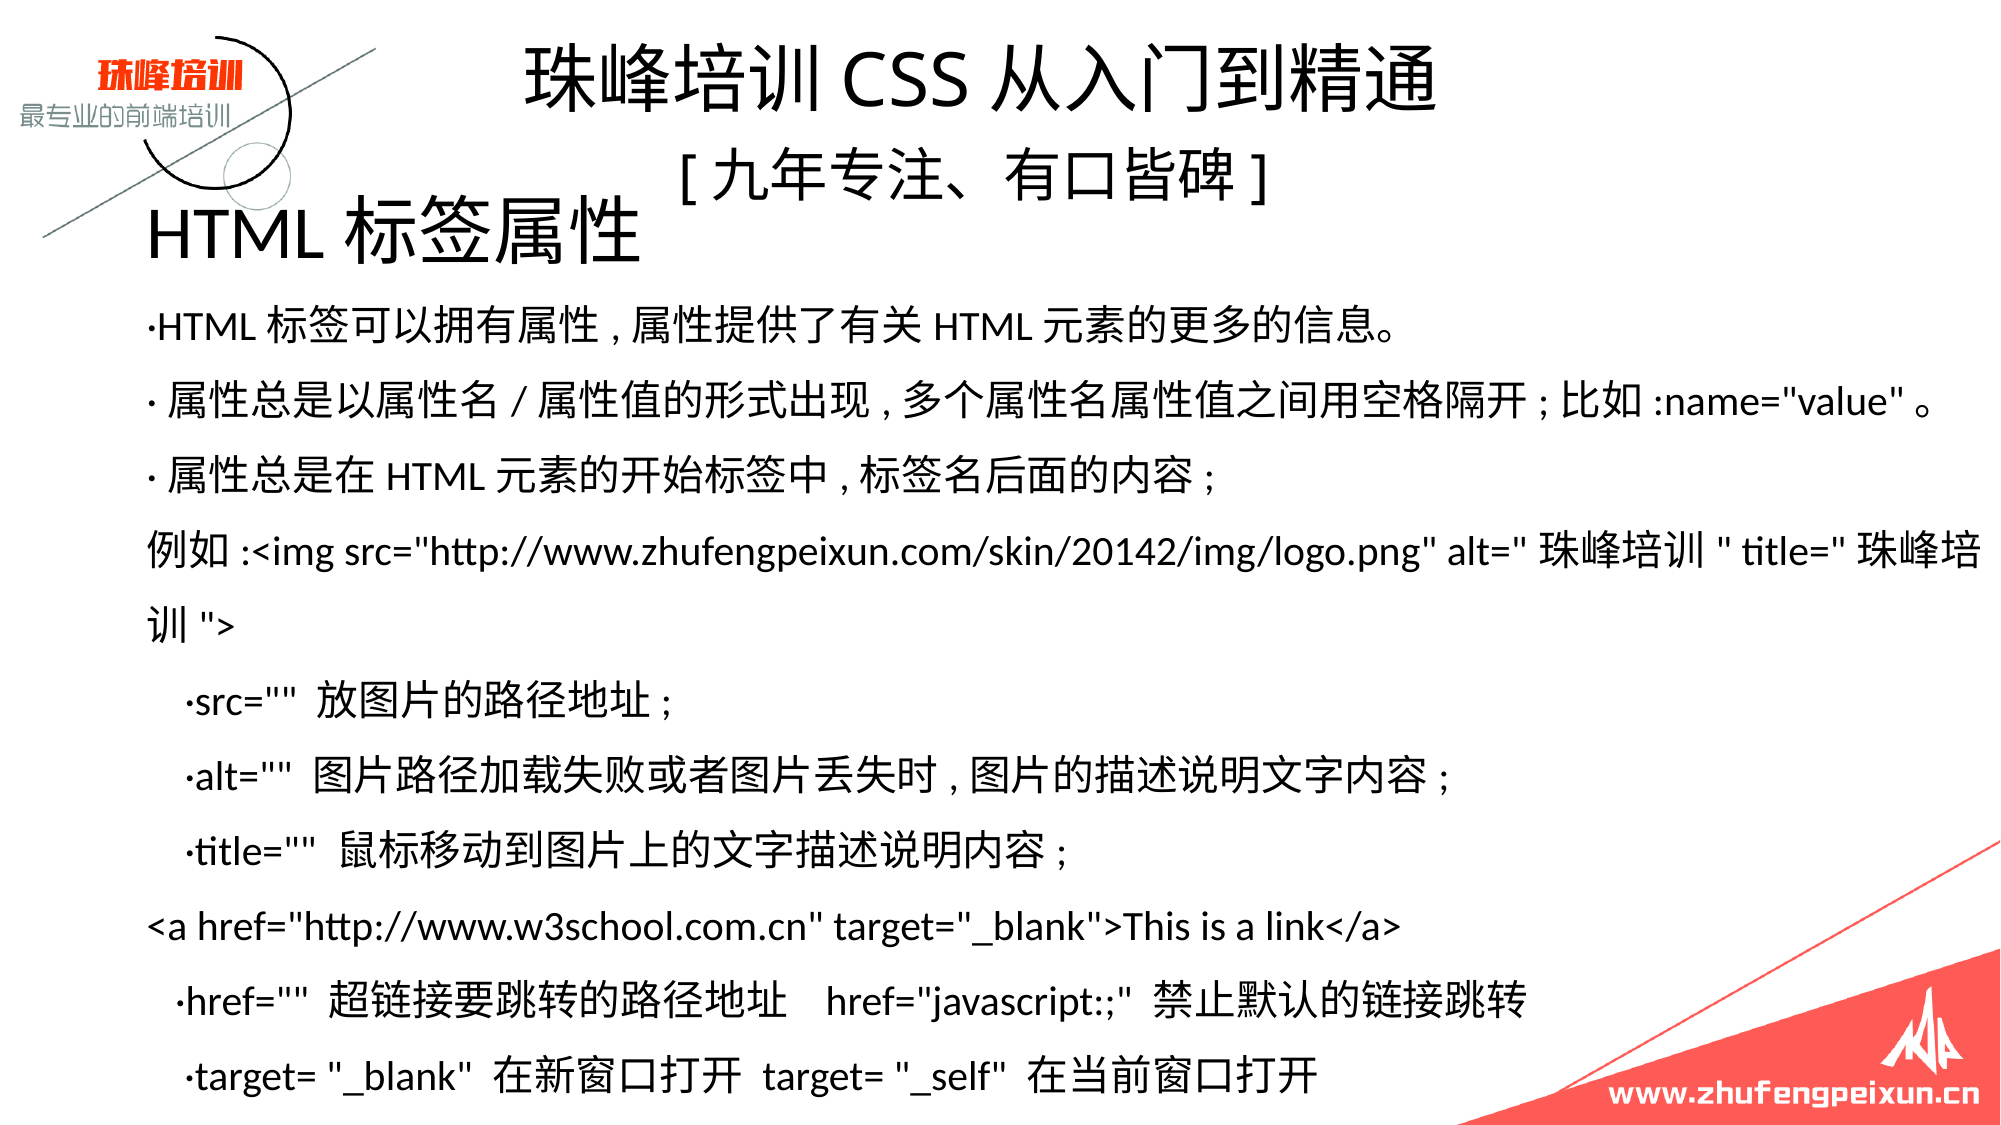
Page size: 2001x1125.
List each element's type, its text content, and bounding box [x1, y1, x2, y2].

picture [1437, 796, 2001, 1125]
text_box 珠峰培训CSS从入门到精通 [九年专注、有口皆碑] [507, 23, 1737, 264]
picture [18, 36, 376, 238]
title HTML标签属性 ·HTML标签可以拥有属性,属性提供了有关HTML元素的更多的信息。 ·属性总是以属性名/属性值的形式出现,多个属性名属性值之间用空格隔开;比如:name="value"。 ·属性总是在HTML元素的开始标签中,标签名后面的内容; 例如:<img src="http://www.zhufengpeixun.com/skin/20142/img/logo.png" alt="珠峰培训" title="珠峰培训"> ·src="" 放图片的路径地址; ·alt="" 图片路径加载失败或者图片丢失时,图片的描述说明文字内容; ·title="" 鼠标移动到图片上的文字描述说明内容; <a href="http://www.w3school.com.cn" target="_blank">This is a link</a> ·href="" 超链接要跳转的路径地址 href="javascript:;" 禁止默认的链接跳转 ·target= "_blank" 在新窗口打开 target= "_self" 在当前窗口打开 [131, 131, 2000, 1107]
